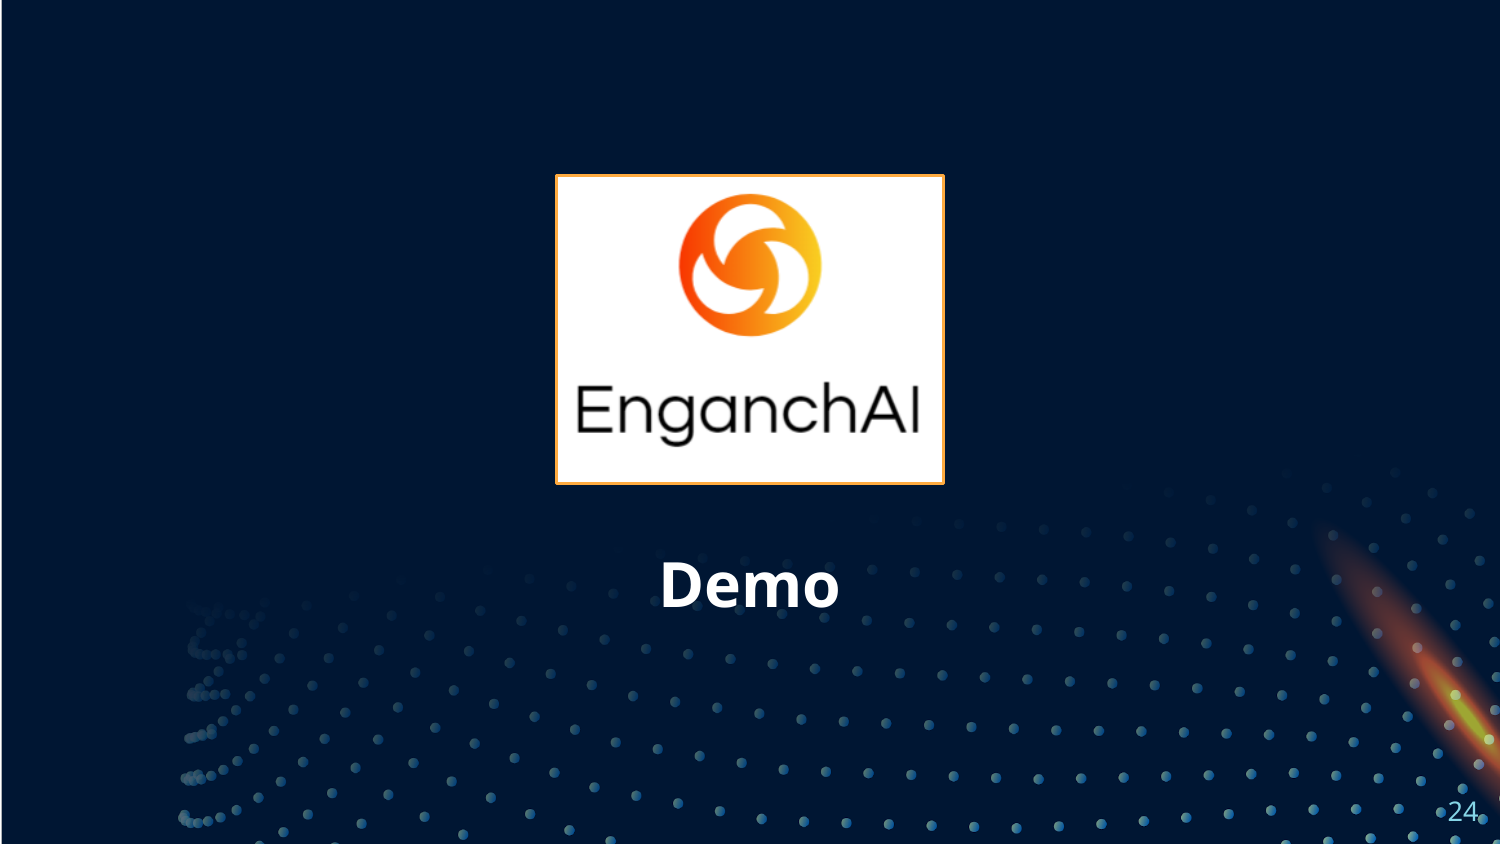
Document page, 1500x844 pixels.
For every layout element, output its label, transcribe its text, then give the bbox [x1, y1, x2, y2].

title Demo [303, 530, 1197, 633]
slide_number ‹#› [1403, 779, 1494, 844]
picture [0, 0, 1500, 844]
